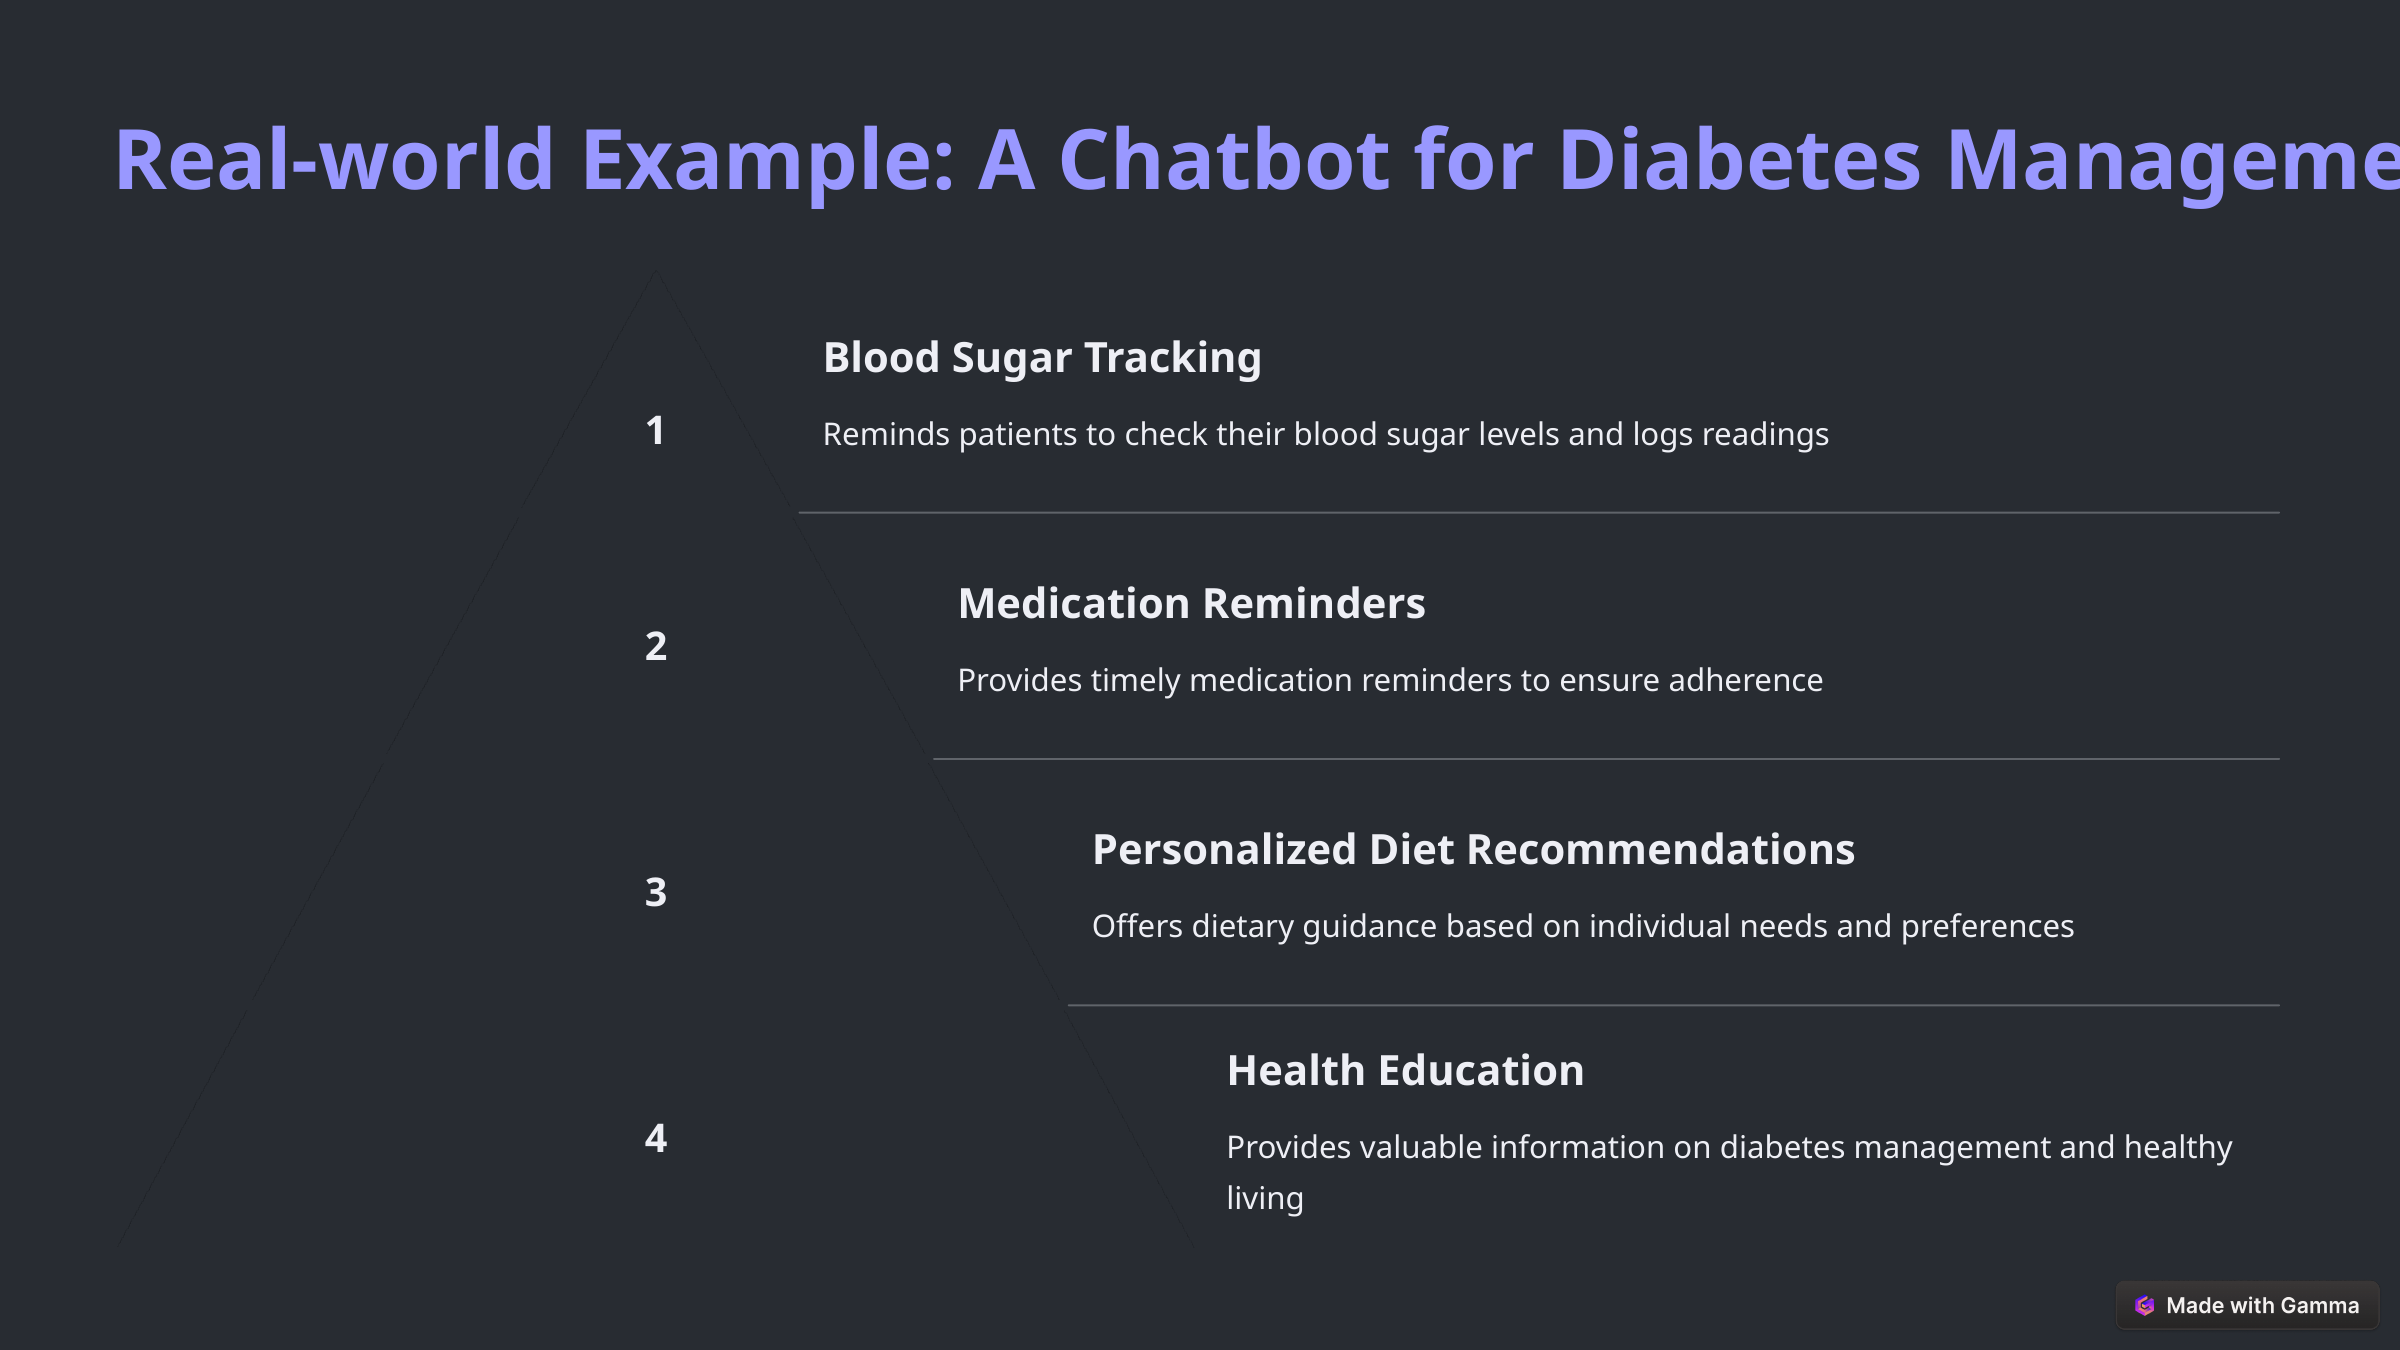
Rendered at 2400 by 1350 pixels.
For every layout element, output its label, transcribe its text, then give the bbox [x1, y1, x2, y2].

picture [521, 270, 791, 510]
picture [2106, 1271, 2389, 1339]
picture [386, 517, 926, 756]
text_box Health Education [1226, 1042, 1648, 1095]
text_box Provides valuable information on diabetes management and healthy living [1226, 1113, 2256, 1217]
text_box Offers dietary guidance based on individual needs and preferences [1091, 893, 2163, 945]
text_box Reminds patients to check their blood sugar levels and logs readings [822, 400, 1925, 452]
text_box Real-world Example: A Chatbot for Diabetes Management [112, 101, 2248, 207]
text_box Blood Sugar Tracking [822, 328, 1244, 382]
picture [252, 763, 1060, 1003]
text_box Medication Reminders [957, 574, 1379, 628]
text_box Personalized Diet Recommendations [1091, 821, 1775, 874]
text_box Provides timely medication reminders to ensure adherence [957, 646, 1909, 698]
picture [117, 1010, 1195, 1249]
